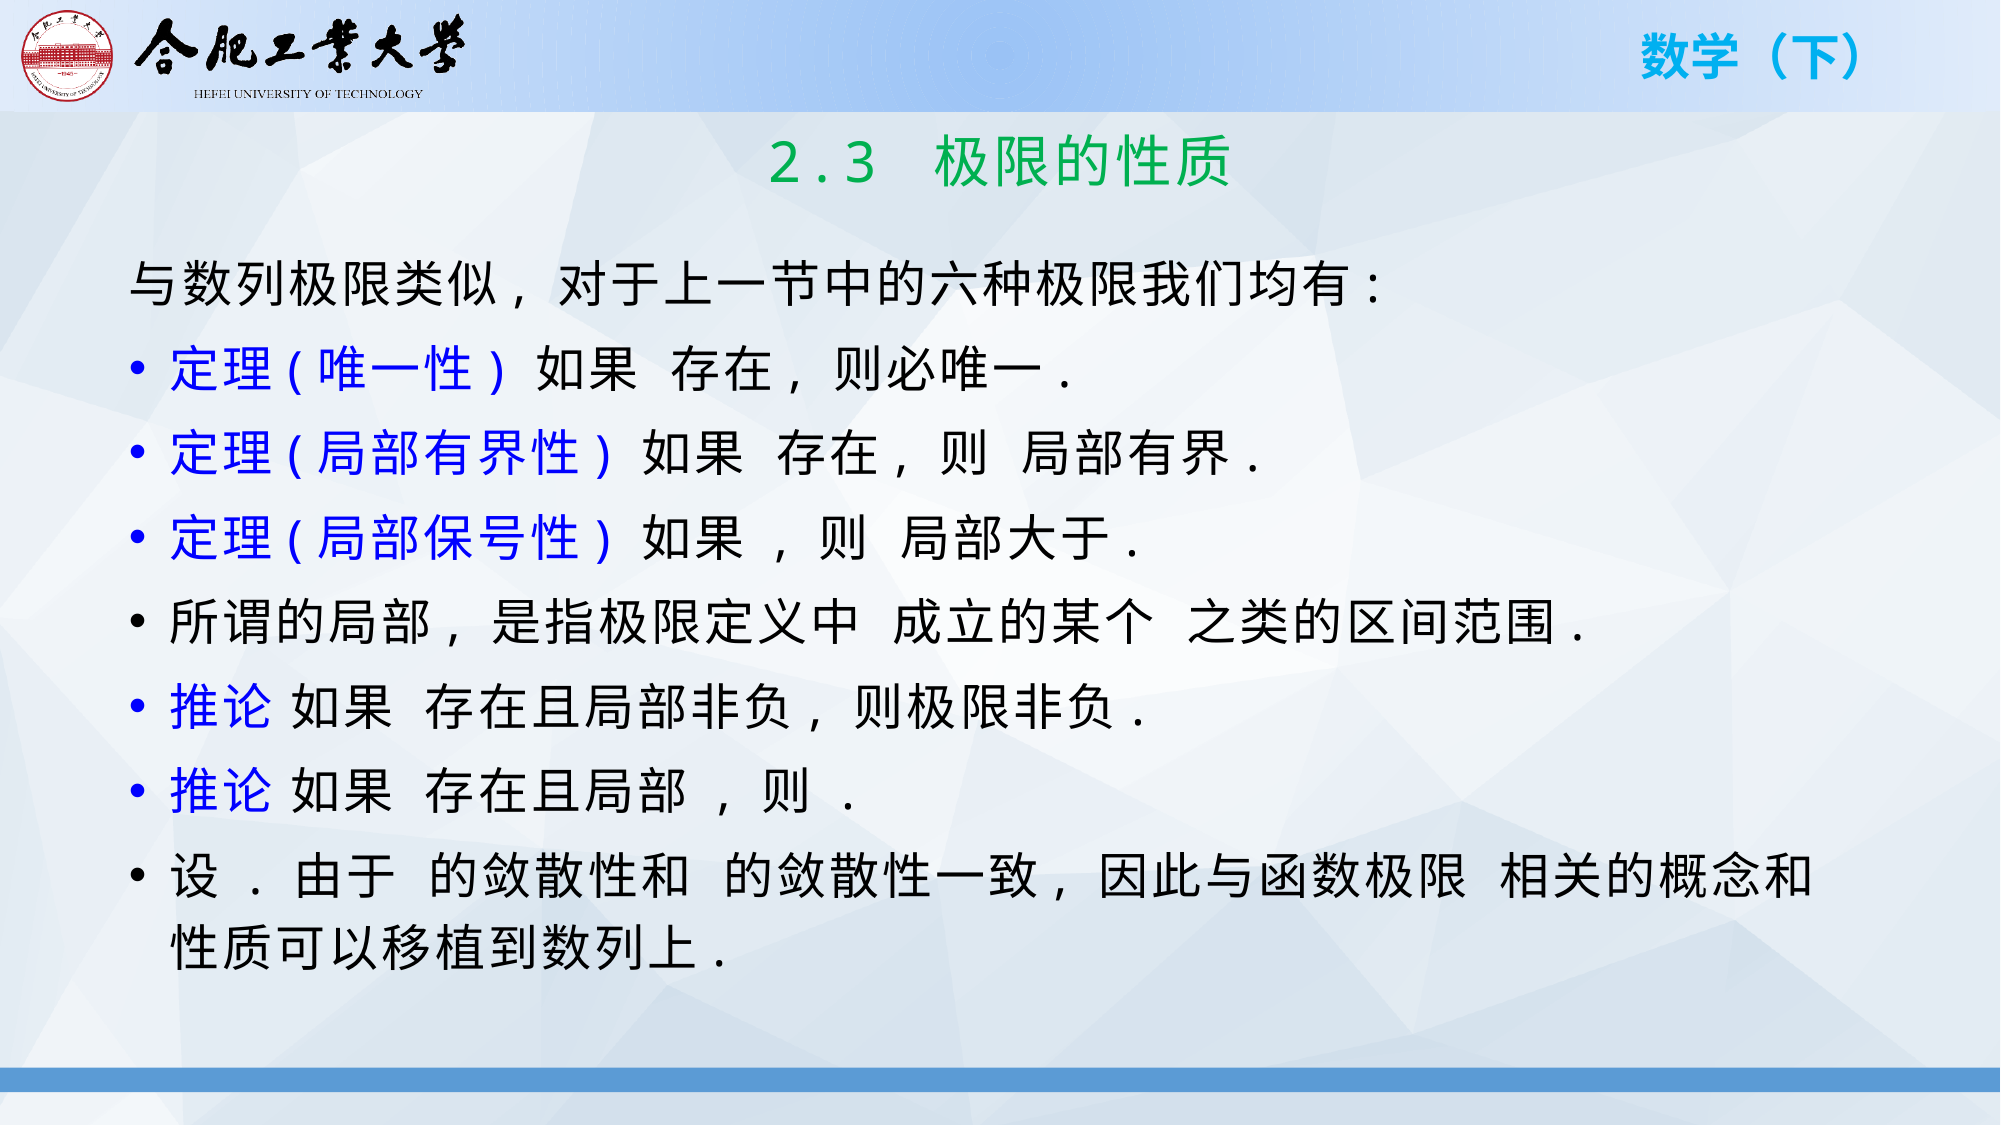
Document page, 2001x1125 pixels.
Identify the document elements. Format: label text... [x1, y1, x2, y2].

picture [134, 13, 465, 98]
picture [21, 10, 113, 102]
title 2.3 极限的性质 [114, 118, 1886, 201]
picture [0, 0, 2001, 1125]
